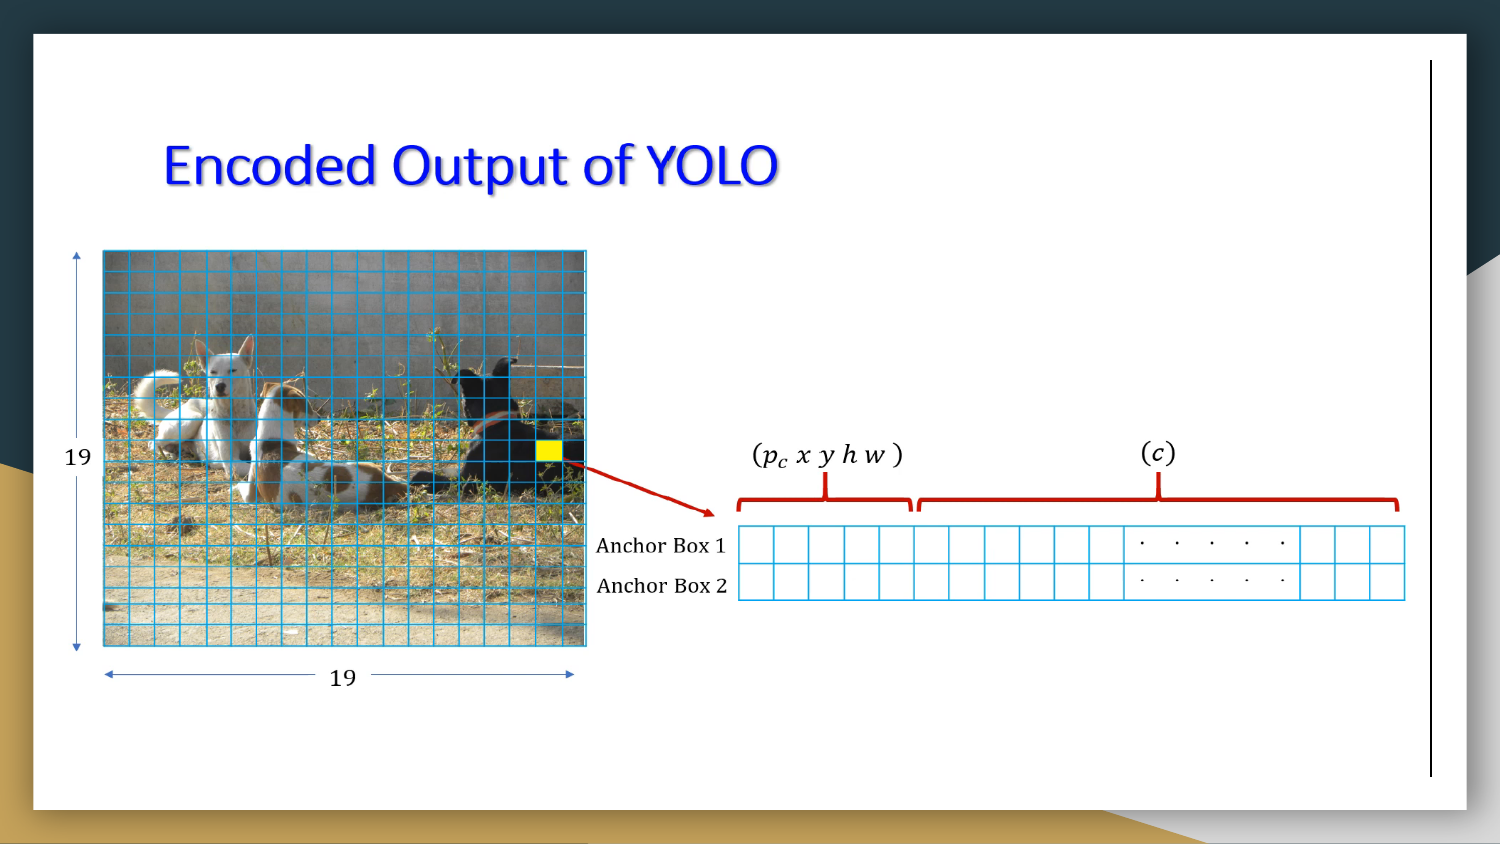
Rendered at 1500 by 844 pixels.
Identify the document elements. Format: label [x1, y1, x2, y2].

picture [57, 59, 1432, 777]
